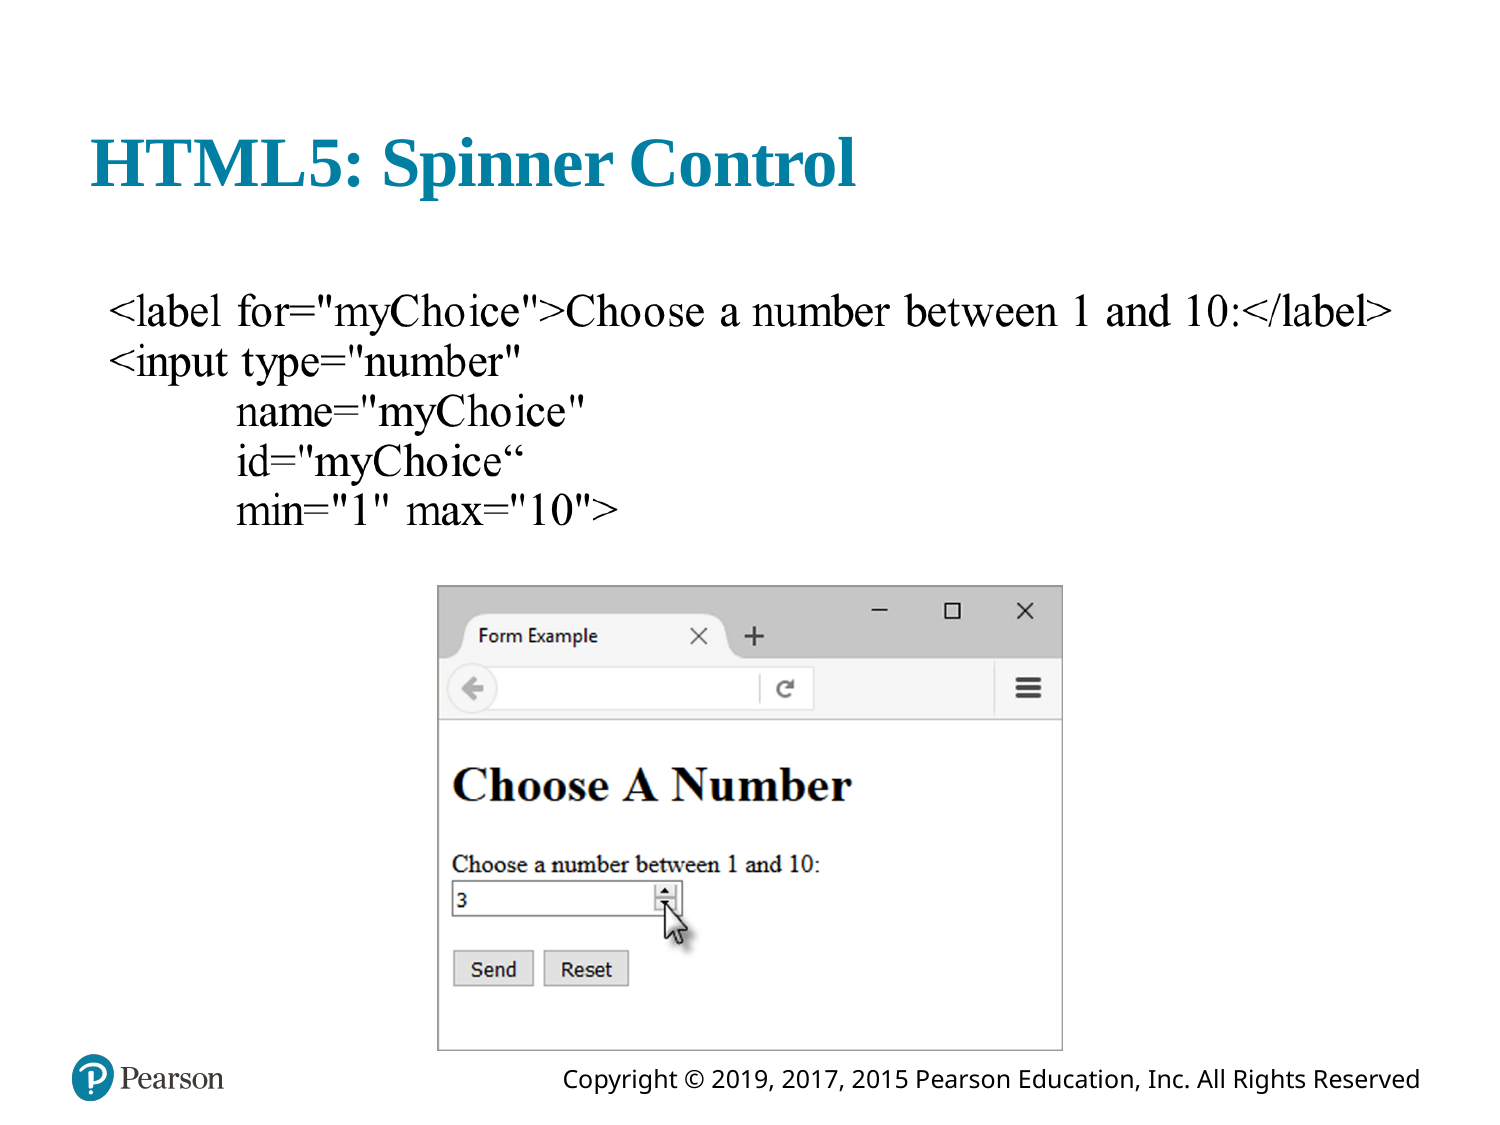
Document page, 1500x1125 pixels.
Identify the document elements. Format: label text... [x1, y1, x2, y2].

picture [437, 584, 1063, 1051]
title H T M L 5: Spinner Control [75, 0, 1425, 216]
picture [80, 1063, 106, 1088]
picture [72, 1087, 83, 1101]
picture [72, 1054, 88, 1070]
picture [81, 266, 1419, 563]
picture [98, 1054, 224, 1101]
